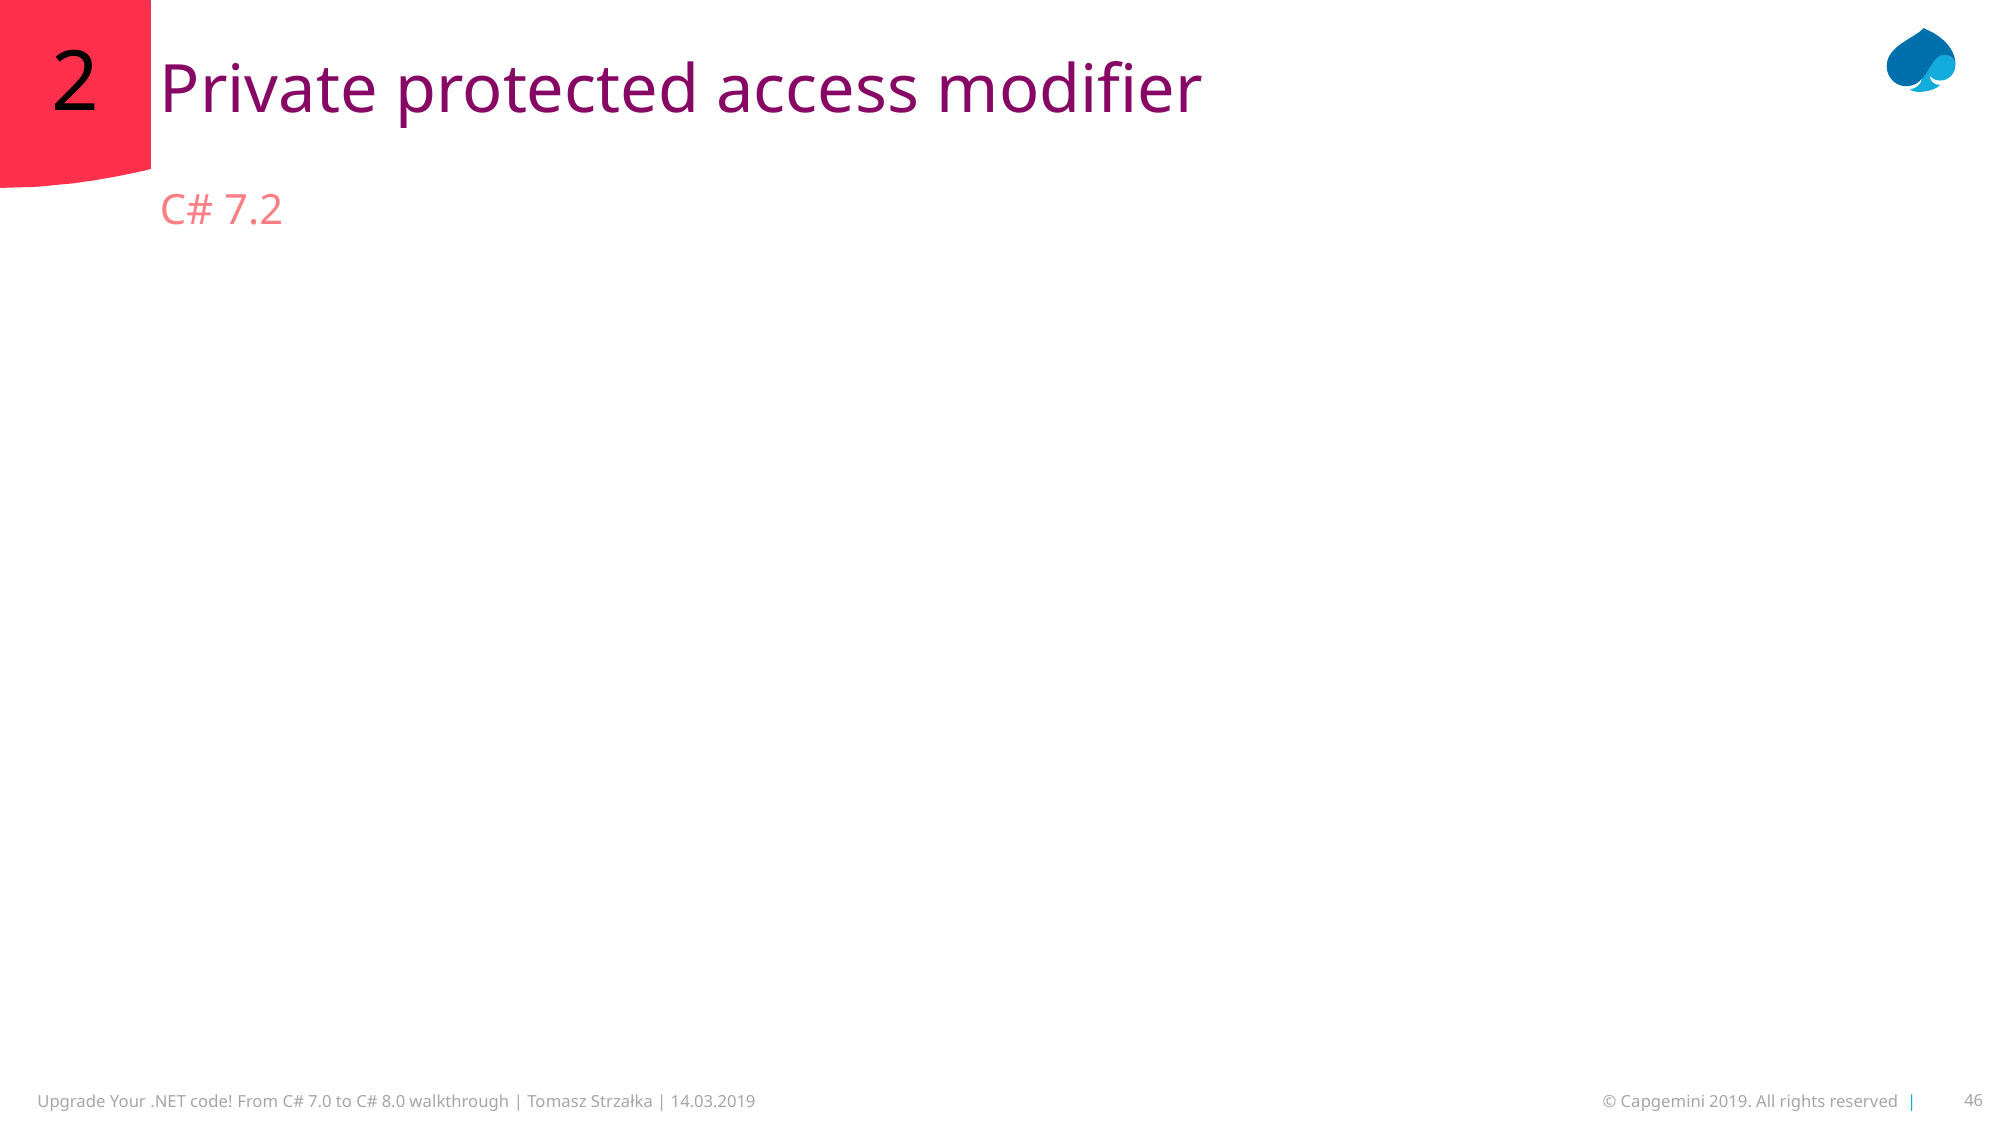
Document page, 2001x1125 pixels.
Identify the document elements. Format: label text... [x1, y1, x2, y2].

list C# 7.2 [159, 188, 1955, 272]
list 2 [0, 7, 150, 158]
title Private protected access modifier [159, 0, 1863, 182]
